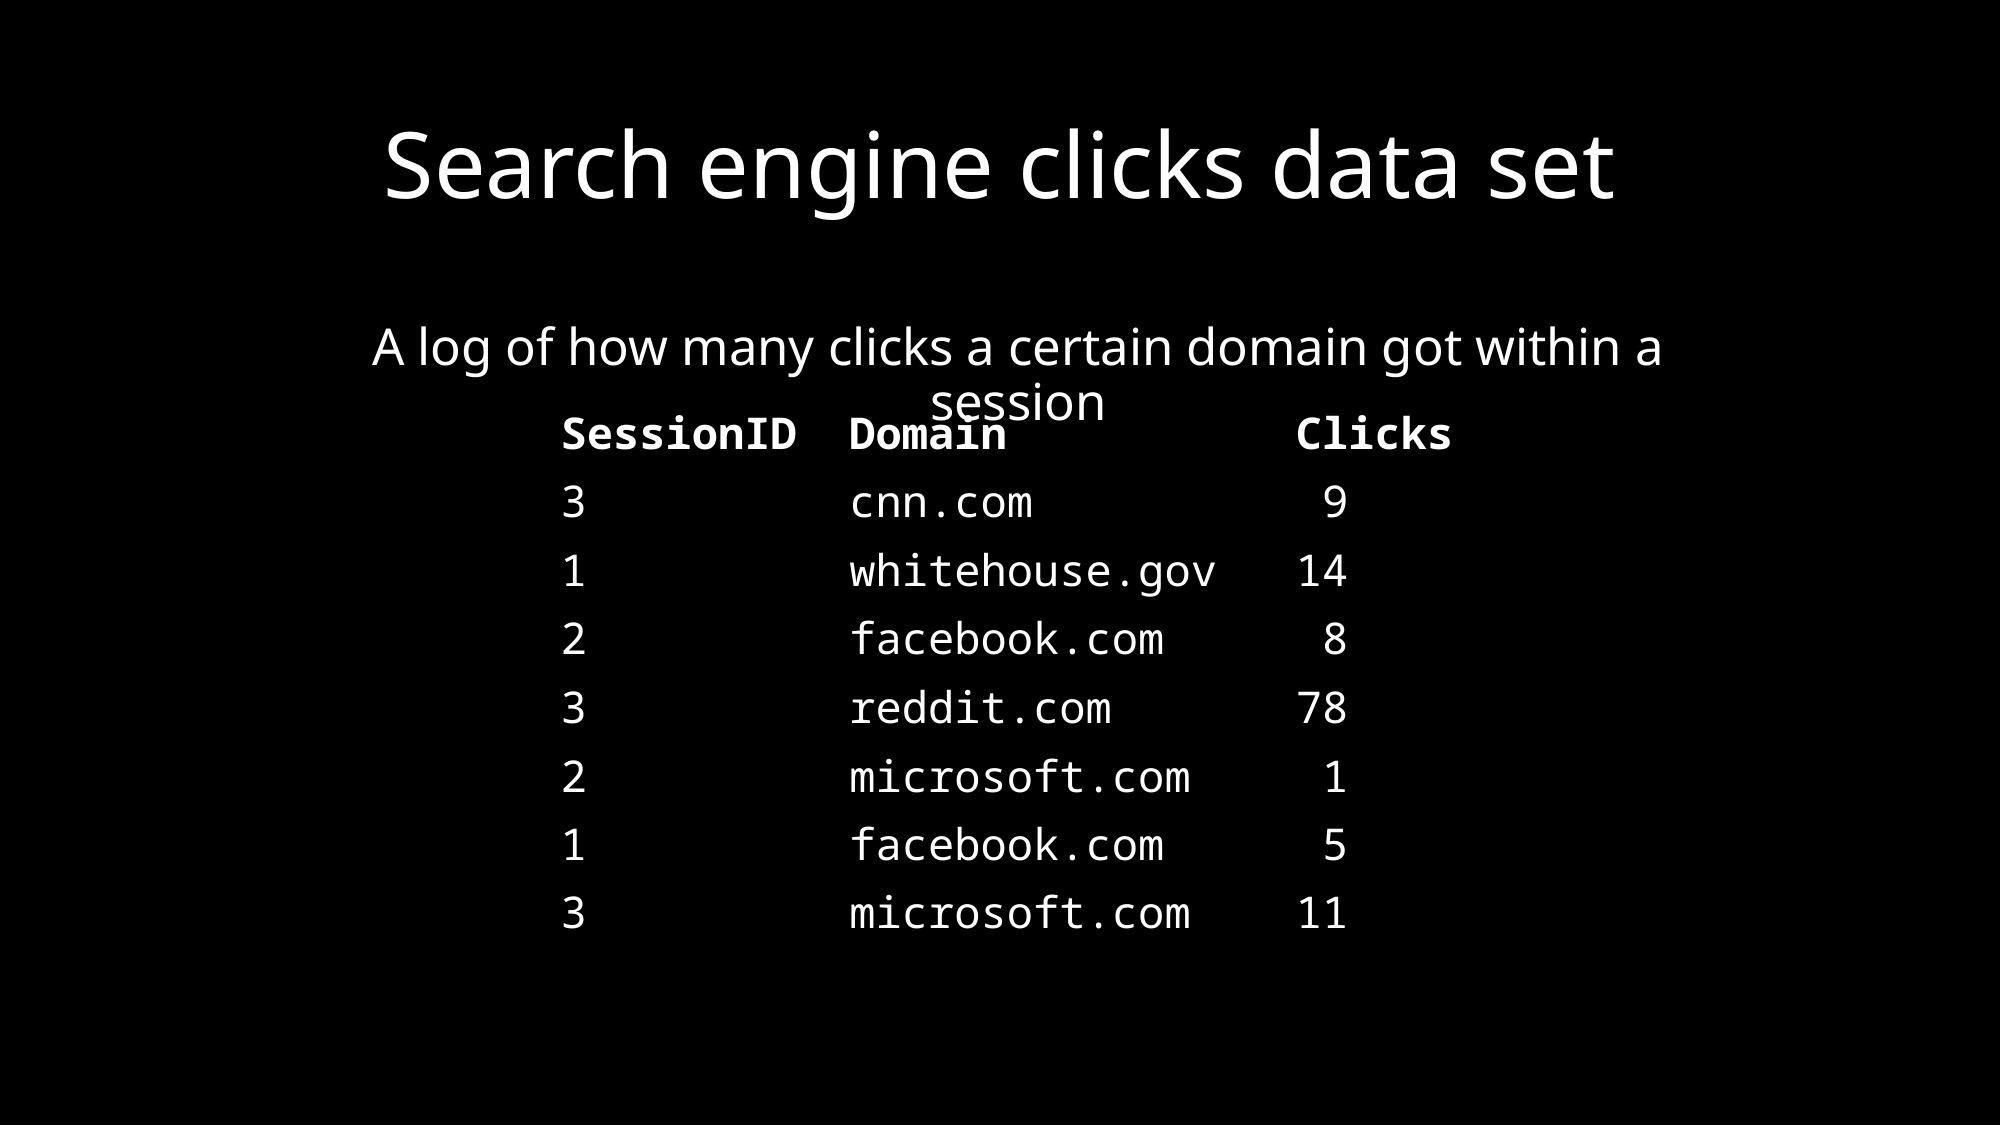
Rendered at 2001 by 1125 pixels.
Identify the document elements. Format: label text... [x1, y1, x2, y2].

list A log of how many clicks a certain domain got within a session [291, 314, 1745, 864]
title Search engine clicks data set [137, 59, 1863, 278]
text_box SessionID Domain Clicks 3 cnn.com 9 1 whitehouse.gov 14 2 facebook.com 8 3 reddit.com 78 2 microsoft.com 1 1 facebook.com 5 3 microsoft.com 11 [549, 406, 1626, 955]
